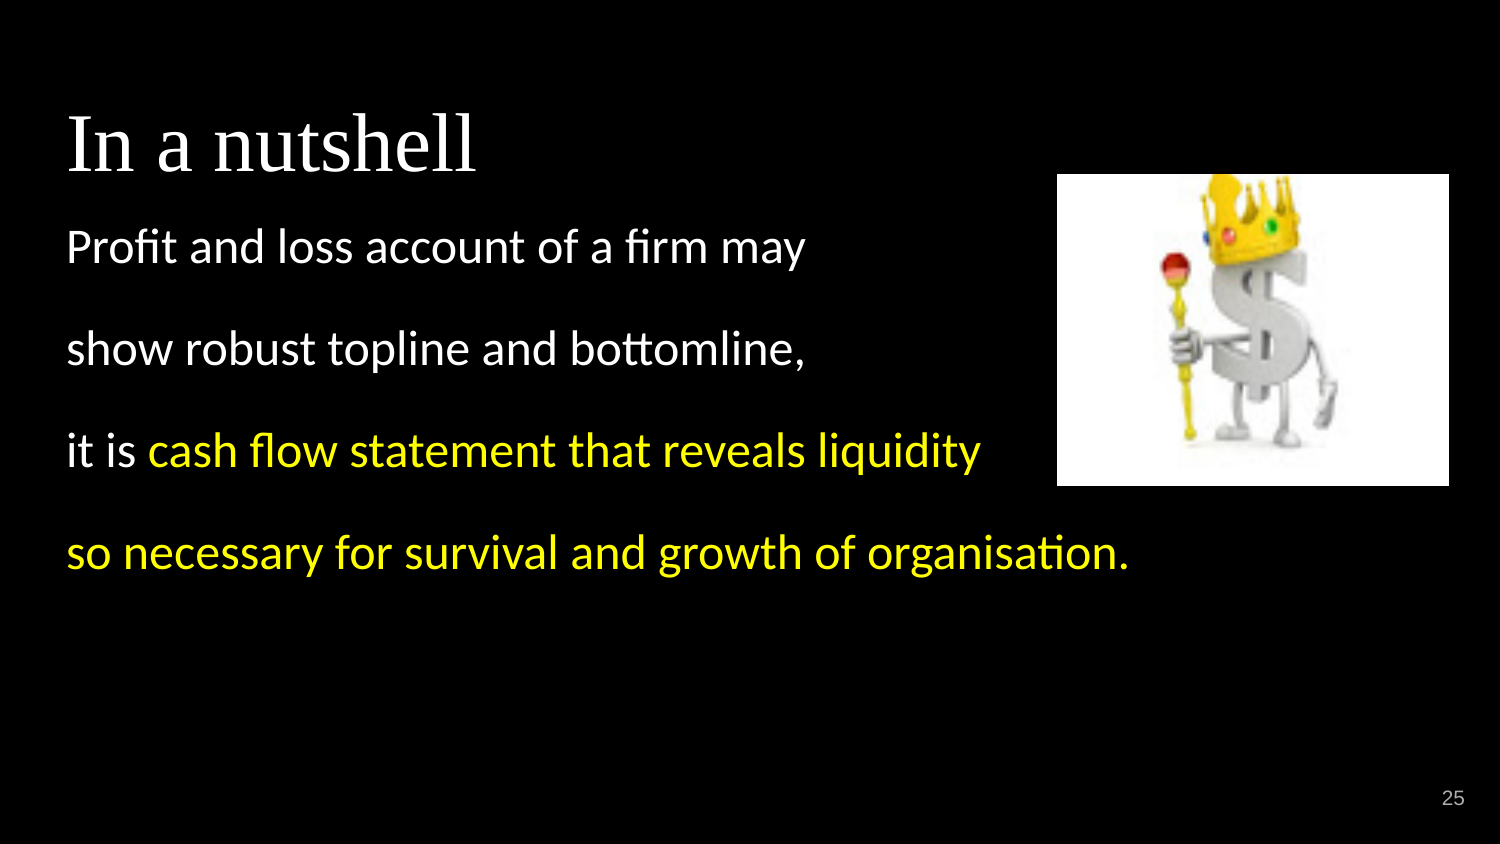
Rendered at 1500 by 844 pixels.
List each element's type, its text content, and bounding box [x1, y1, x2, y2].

list Profit and loss account of a firm may show robust topline and bottomline, it is cash flow statement that reveals liquidity so necessary for survival and growth of organisation. [51, 189, 1449, 750]
picture [1056, 174, 1450, 486]
title In a nutshell [51, 72, 1449, 167]
slide_number ‹#› [1389, 764, 1480, 830]
